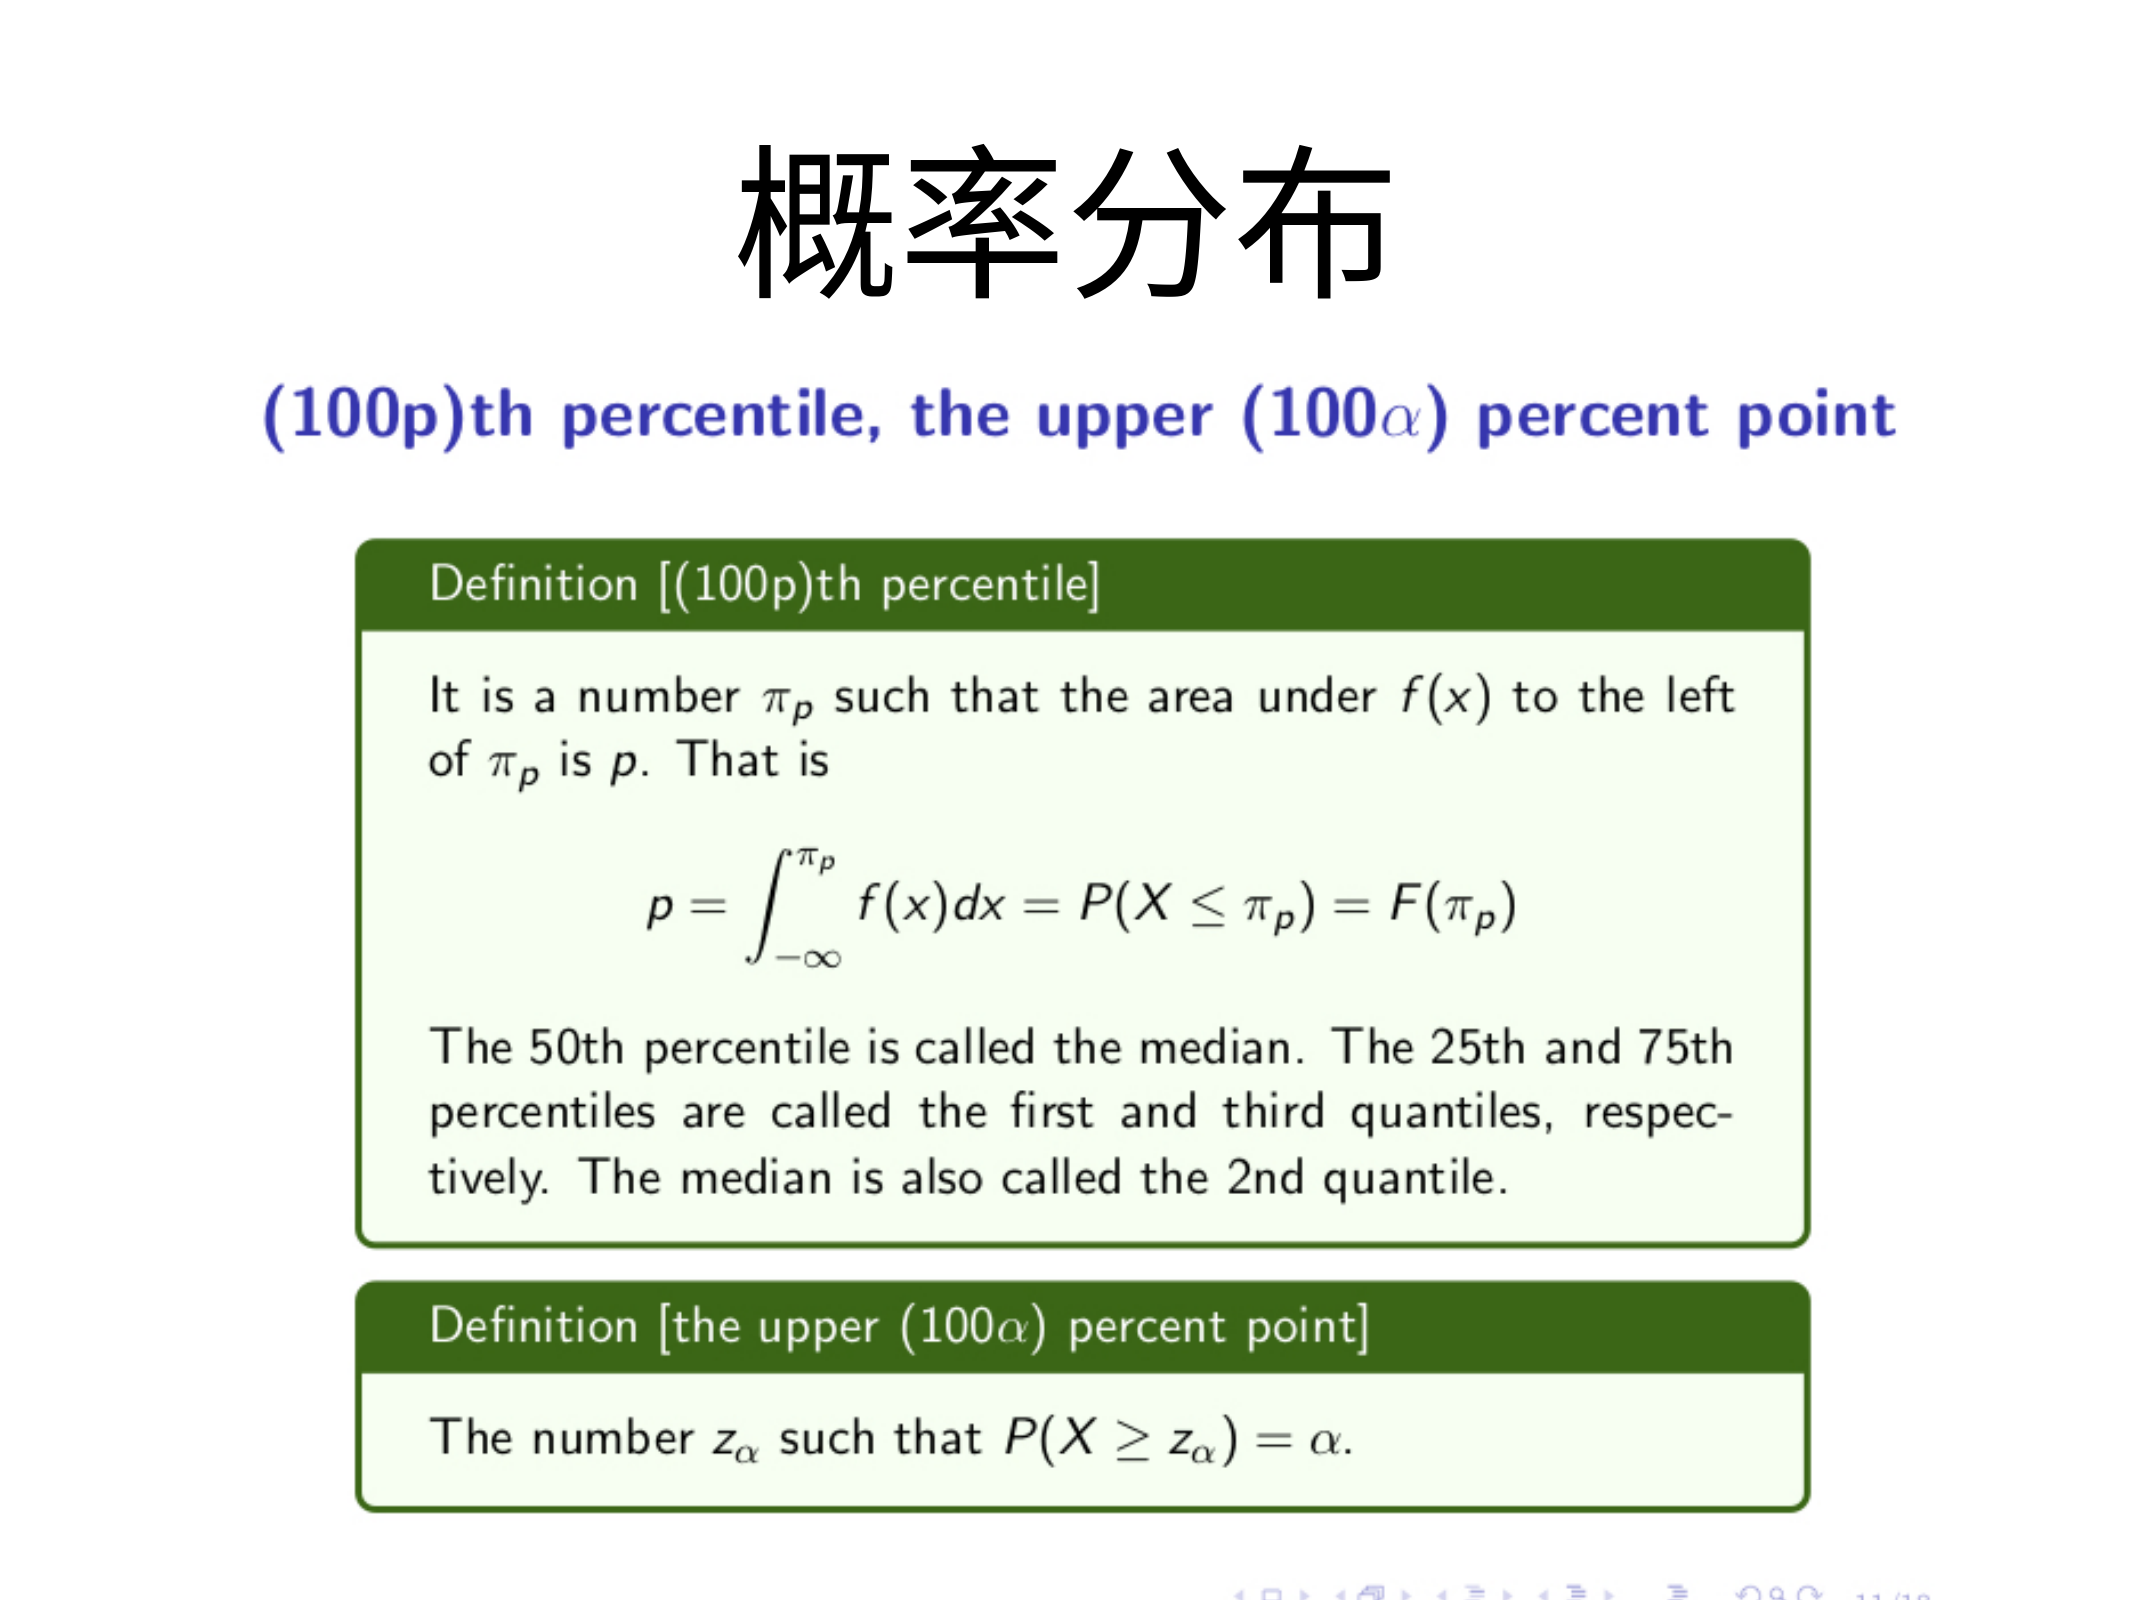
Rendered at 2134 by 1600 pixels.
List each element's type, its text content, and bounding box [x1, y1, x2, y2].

title 概率分布 [155, 41, 1978, 397]
picture [221, 337, 1945, 1600]
